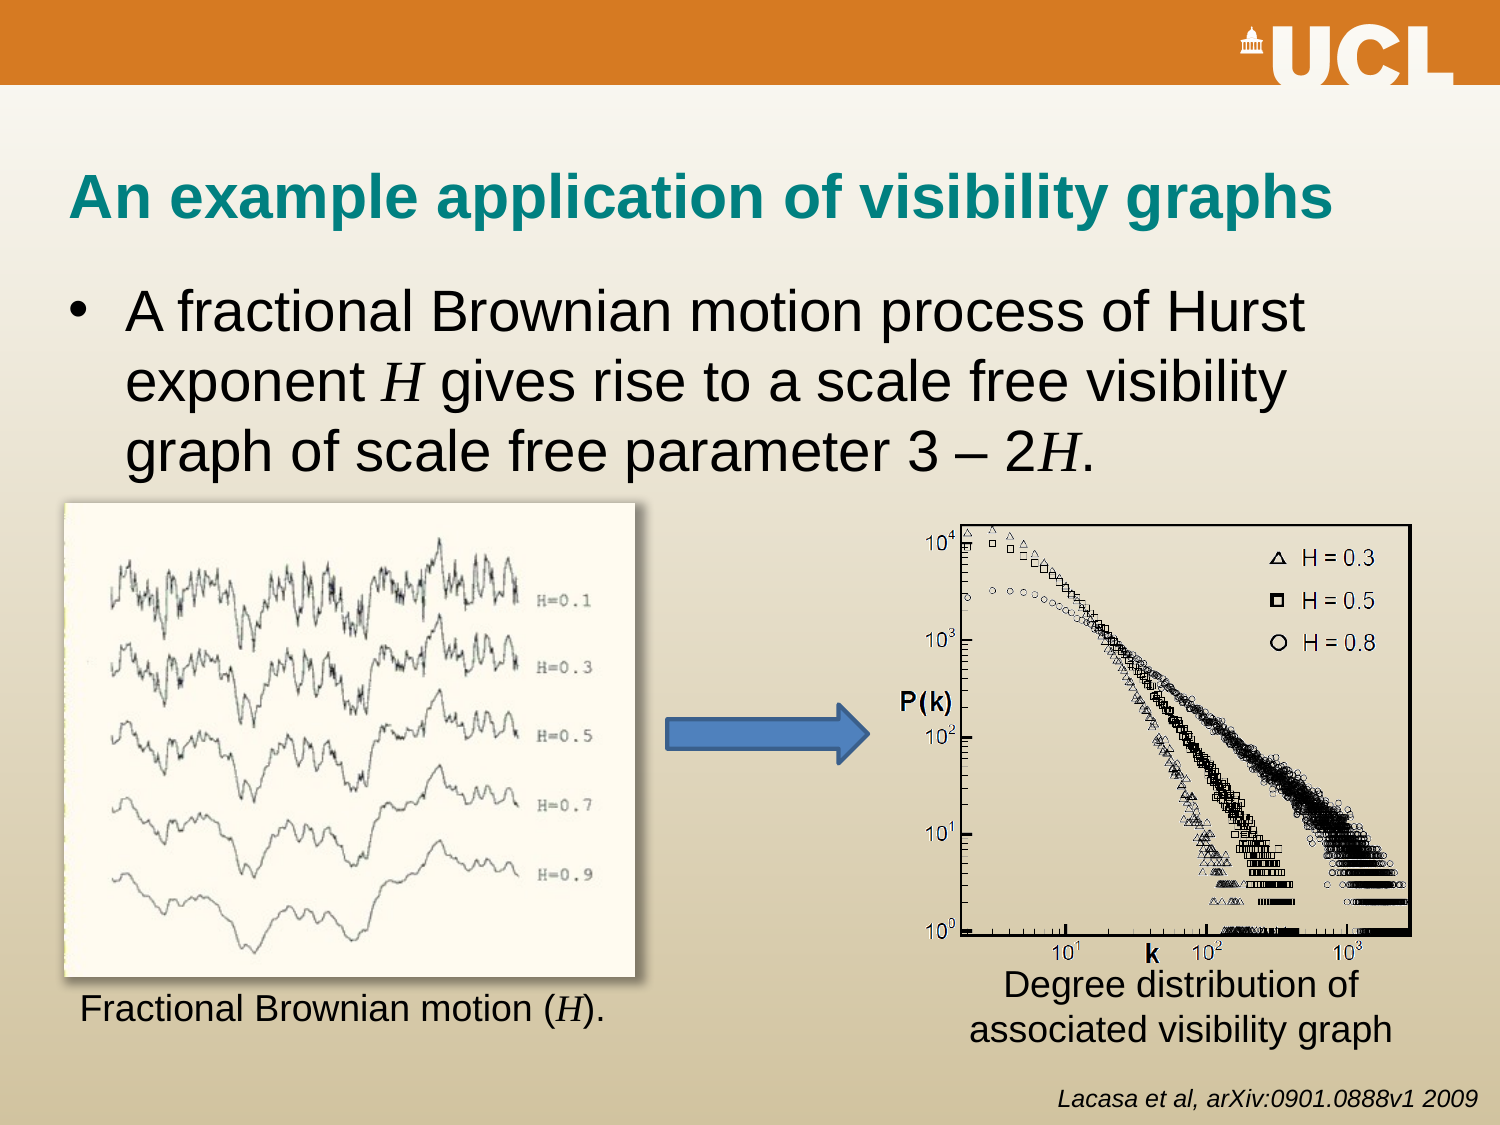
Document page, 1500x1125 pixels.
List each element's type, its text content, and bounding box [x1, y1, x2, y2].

picture [0, 0, 1500, 85]
list A fractional Brownian motion process of Hurst exponent H gives rise to a scale free visibility graph of scale free parameter 3 – 2H. [54, 265, 1447, 516]
title An example application of visibility graphs [54, 148, 1447, 240]
text_box Lacasa et al, arXiv:0901.0888v1 2009 [1039, 1074, 1495, 1120]
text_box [64, 503, 1436, 1059]
